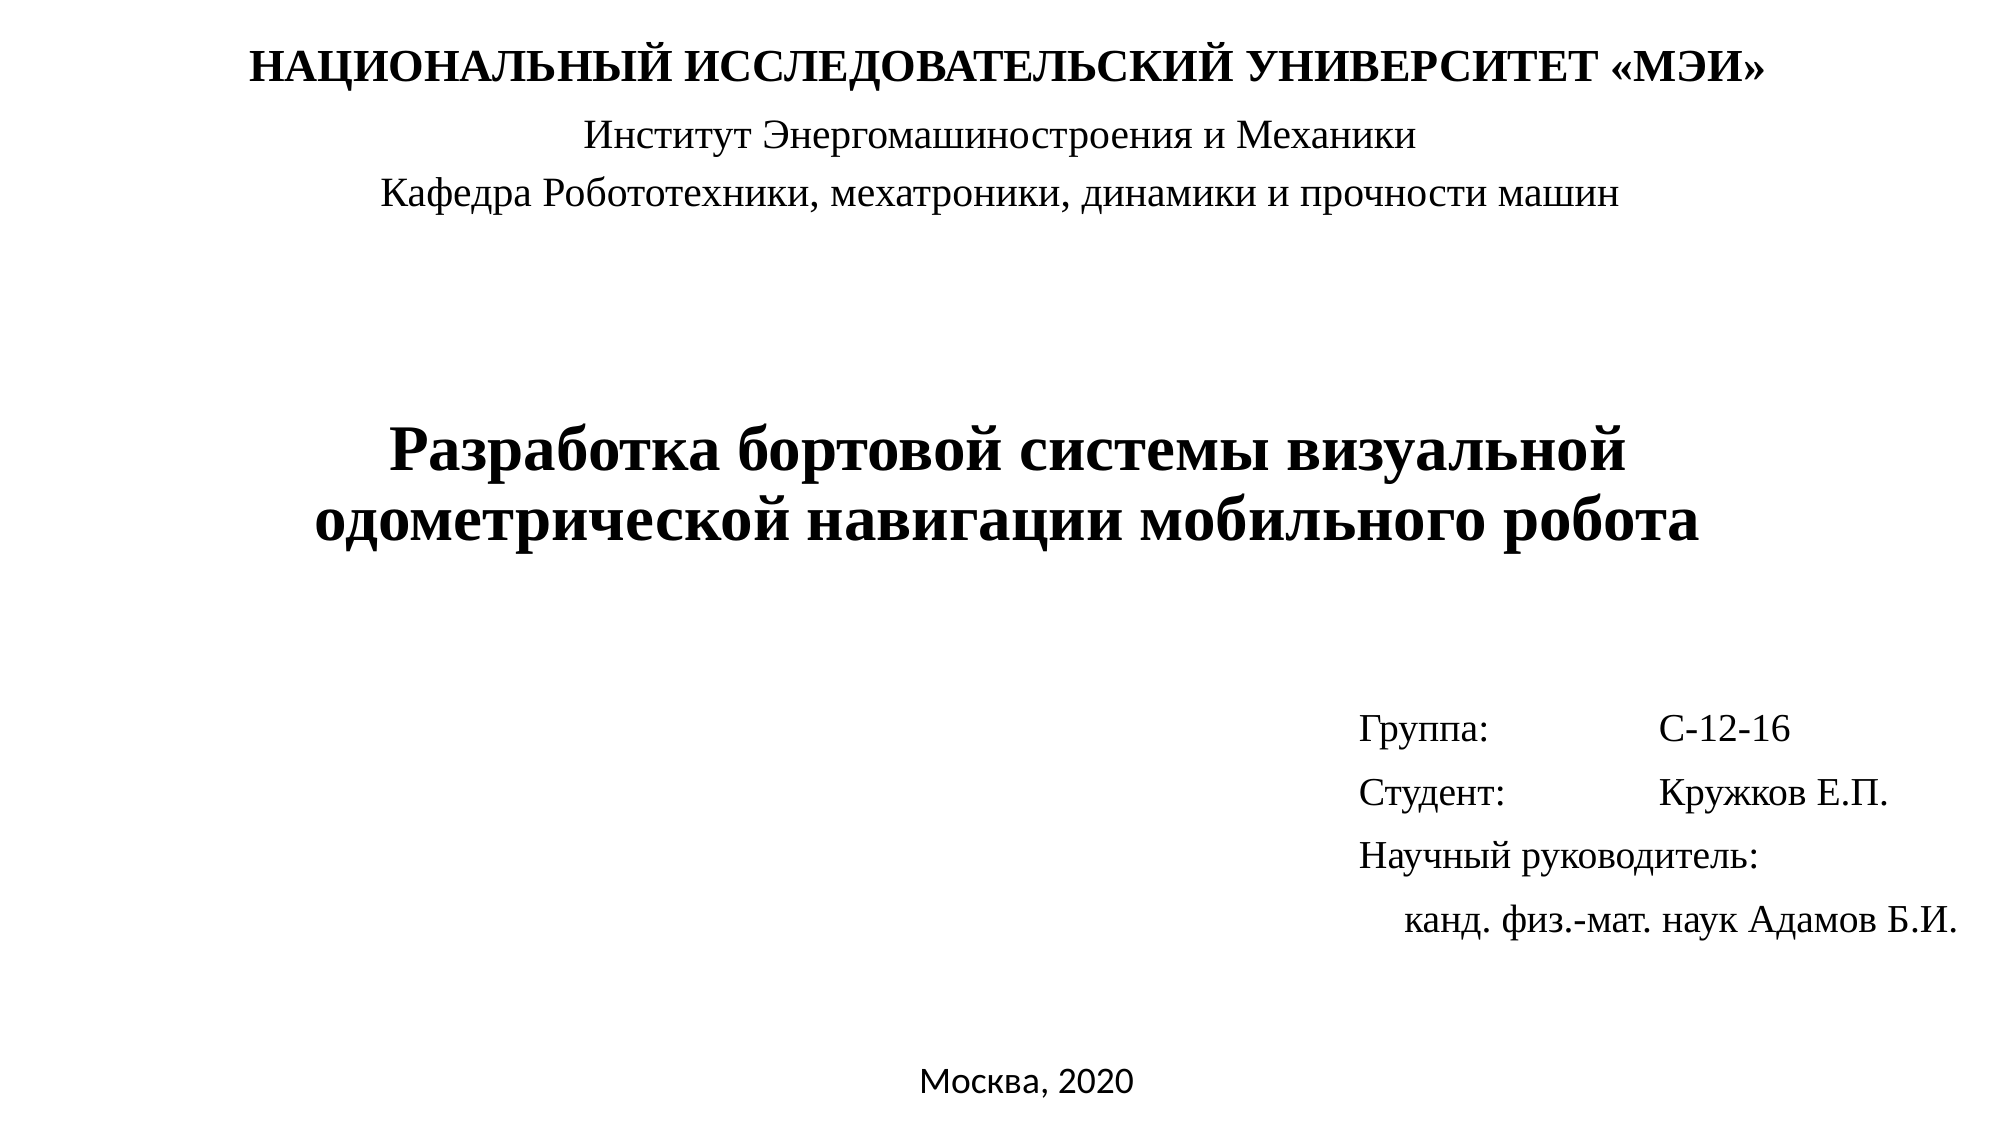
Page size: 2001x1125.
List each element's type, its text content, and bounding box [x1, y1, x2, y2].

text_box Москва, 2020 [904, 1048, 1149, 1109]
subtitle Группа: С-12-16 Студент: Кружков Е.П. Научный руководитель: канд. физ.-мат. наук Адамов Б.И. [1317, 700, 1974, 974]
text_box Институт Энергомашиностроения и Механики Кафедра Робототехники, мехатроники, динамики и прочности машин [249, 99, 1750, 237]
title Разработка бортовой системы визуальной одометрической навигации мобильного робота [293, 350, 1723, 563]
text_box НАЦИОНАЛЬНЫЙ ИССЛЕДОВАТЕЛЬСКИЙ УНИВЕРСИТЕТ «МЭИ» [214, 28, 1802, 99]
